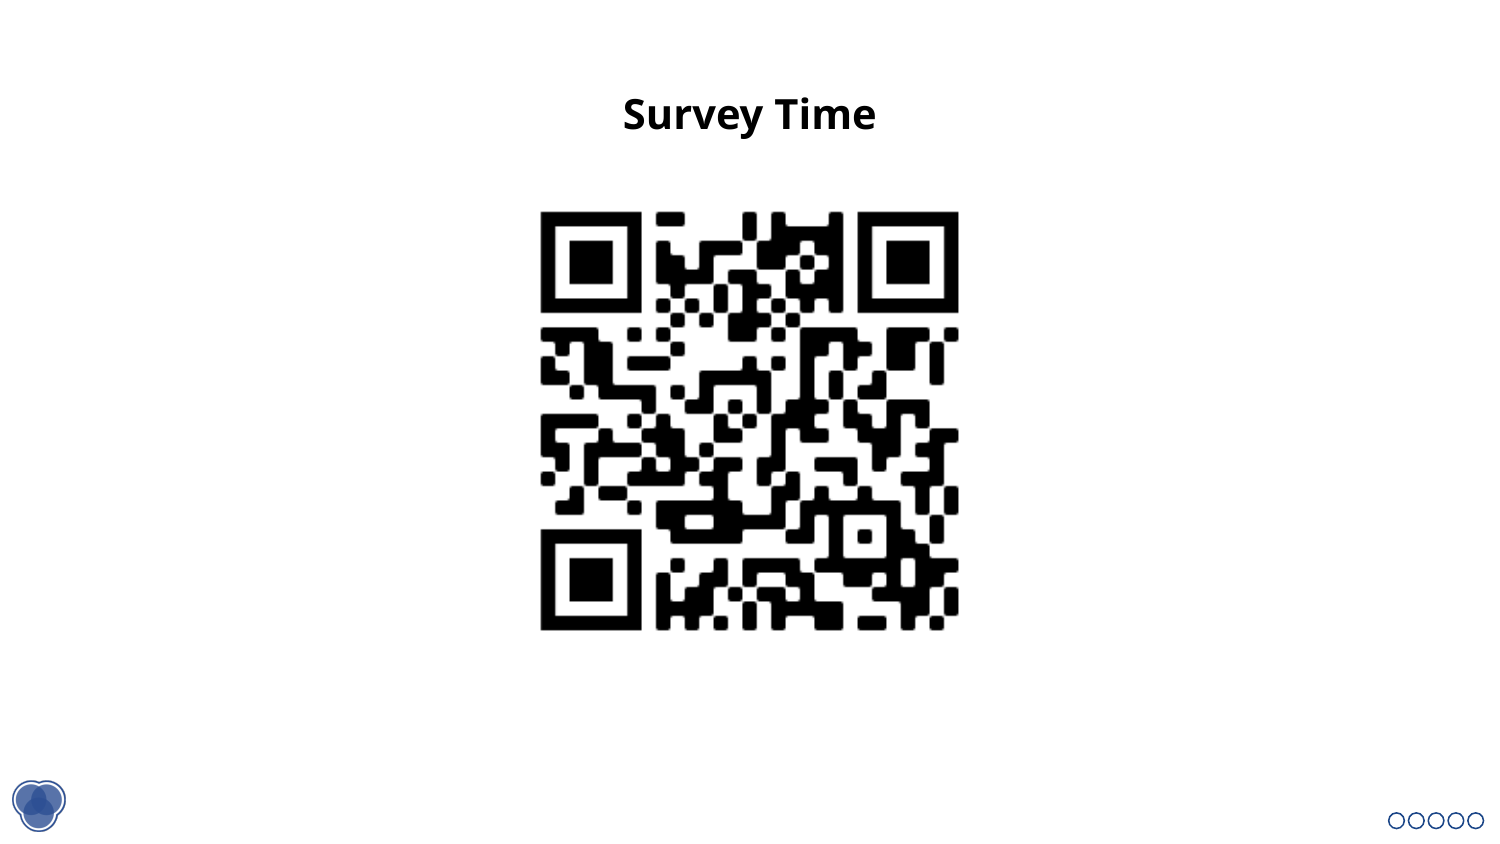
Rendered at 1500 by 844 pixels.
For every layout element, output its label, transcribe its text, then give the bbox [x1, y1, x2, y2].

picture [479, 151, 1021, 692]
picture [12, 780, 66, 832]
title Survey Time [51, 72, 1449, 167]
